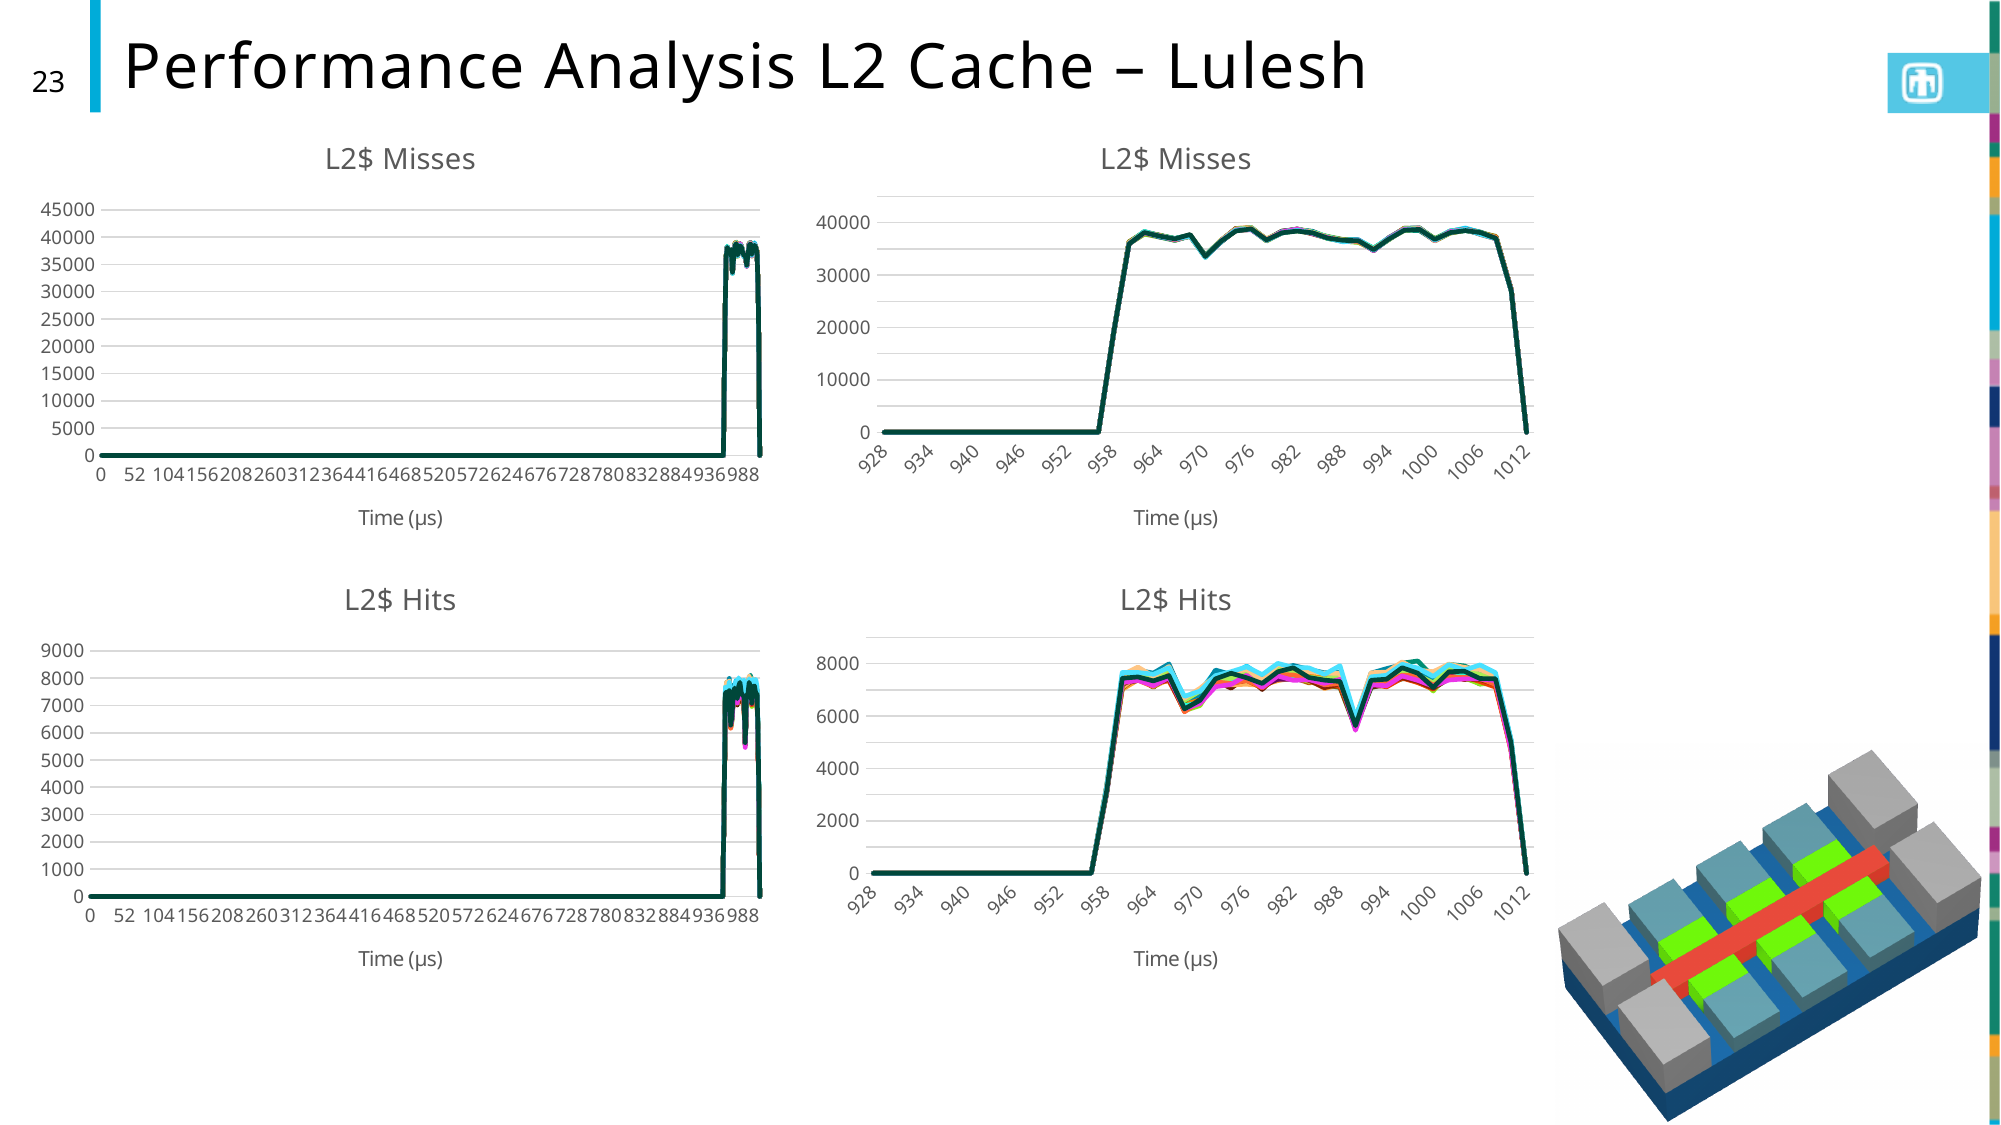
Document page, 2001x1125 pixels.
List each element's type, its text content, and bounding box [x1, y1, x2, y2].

picture [1990, 330, 1999, 1120]
picture [1990, 1, 1999, 215]
title Performance Analysis L2 Cache – Lulesh [108, 12, 1759, 127]
picture [1901, 62, 1944, 104]
chart [800, 111, 1552, 1004]
slide_number 23 [11, 53, 81, 113]
chart [24, 111, 776, 1004]
picture [1554, 743, 1989, 1125]
